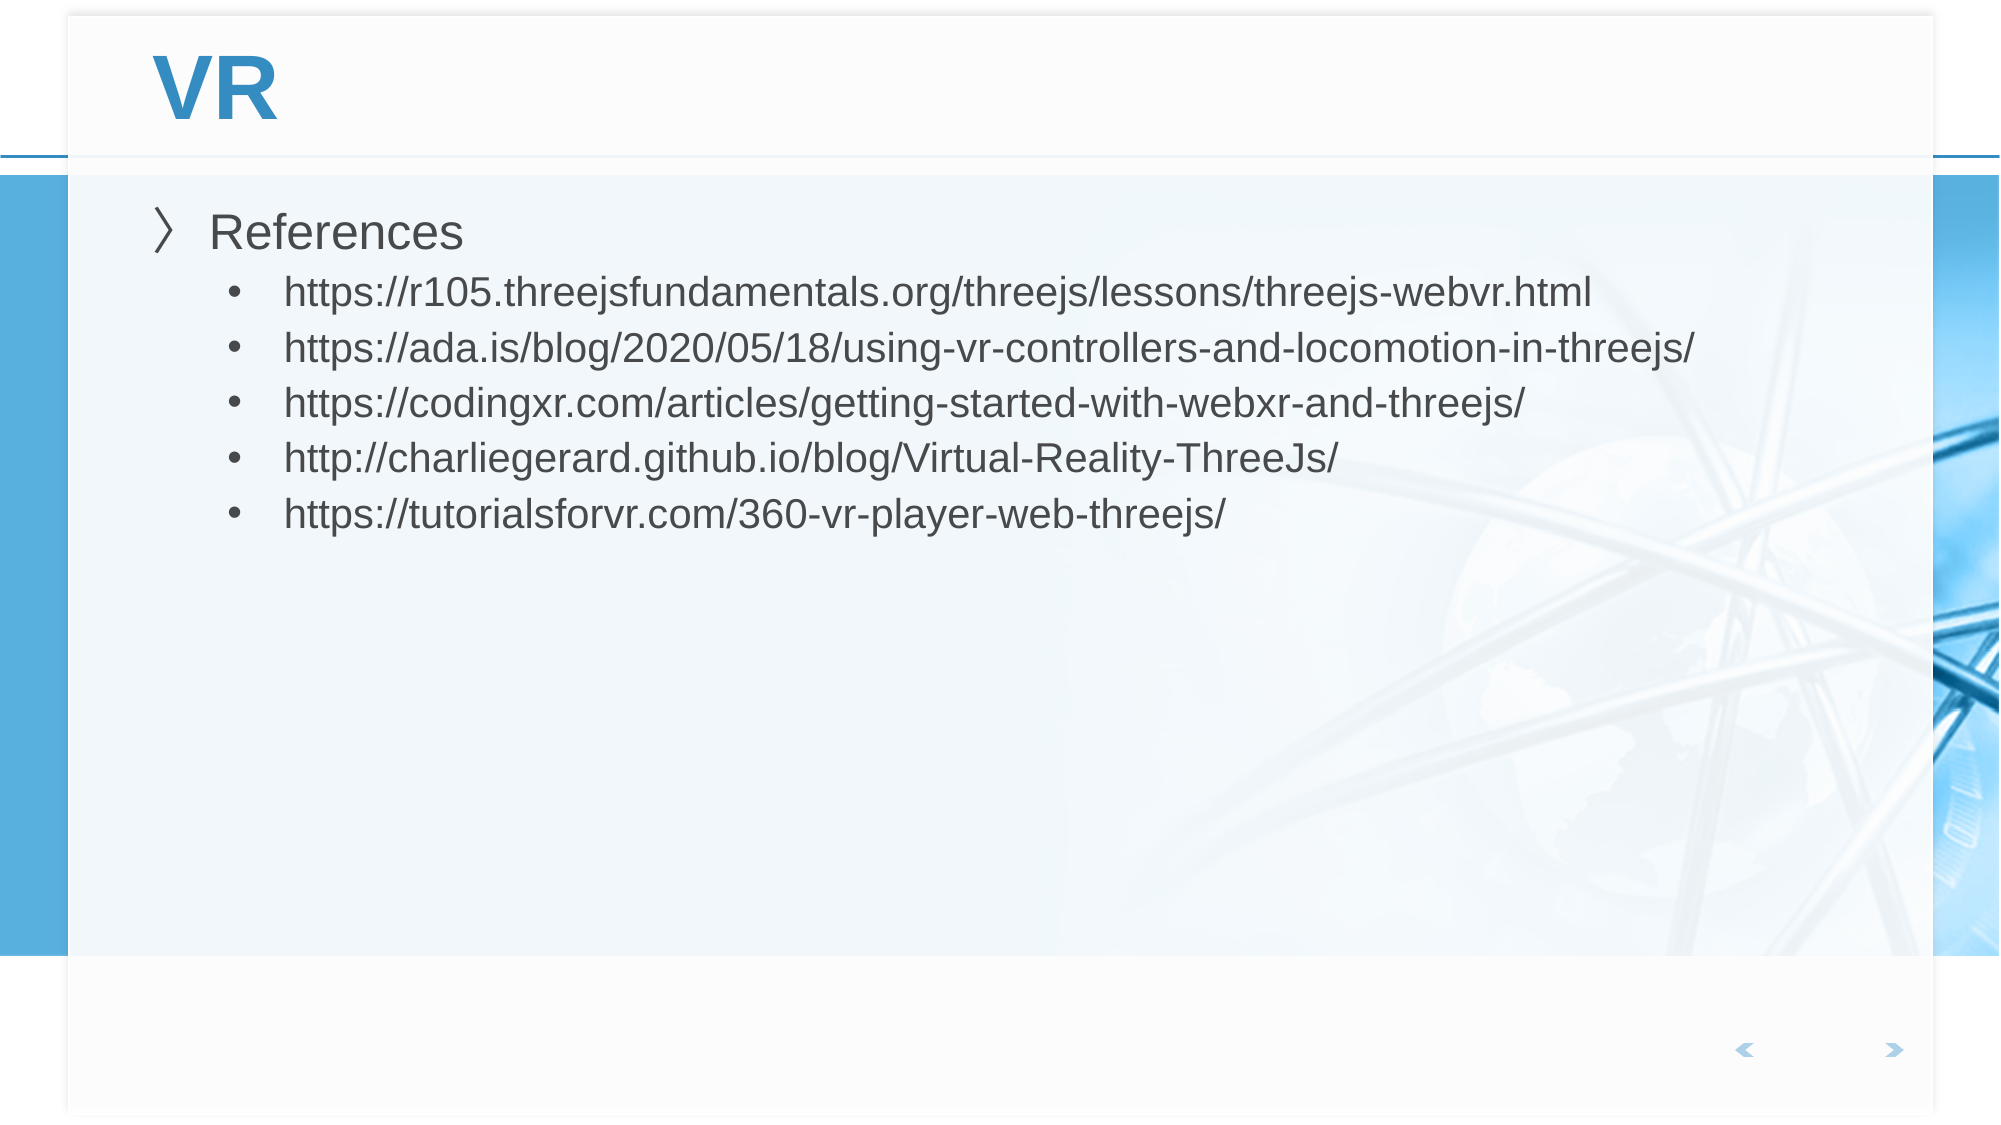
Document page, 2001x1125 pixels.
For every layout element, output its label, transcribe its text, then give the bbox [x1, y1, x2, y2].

list References https://r105.threejsfundamentals.org/threejs/lessons/threejs-webvr.html https://ada.is/blog/2020/05/18/using-vr-controllers-and-locomotion-in-threejs/ https://codingxr.com/articles/getting-started-with-webxr-and-threejs/ http://charliegerard.github.io/blog/Virtual-Reality-ThreeJs/ https://tutorialsforvr.com/360-vr-player-web-threejs/ [137, 198, 1863, 946]
title VR [137, 29, 1863, 150]
picture [0, 0, 2001, 1125]
